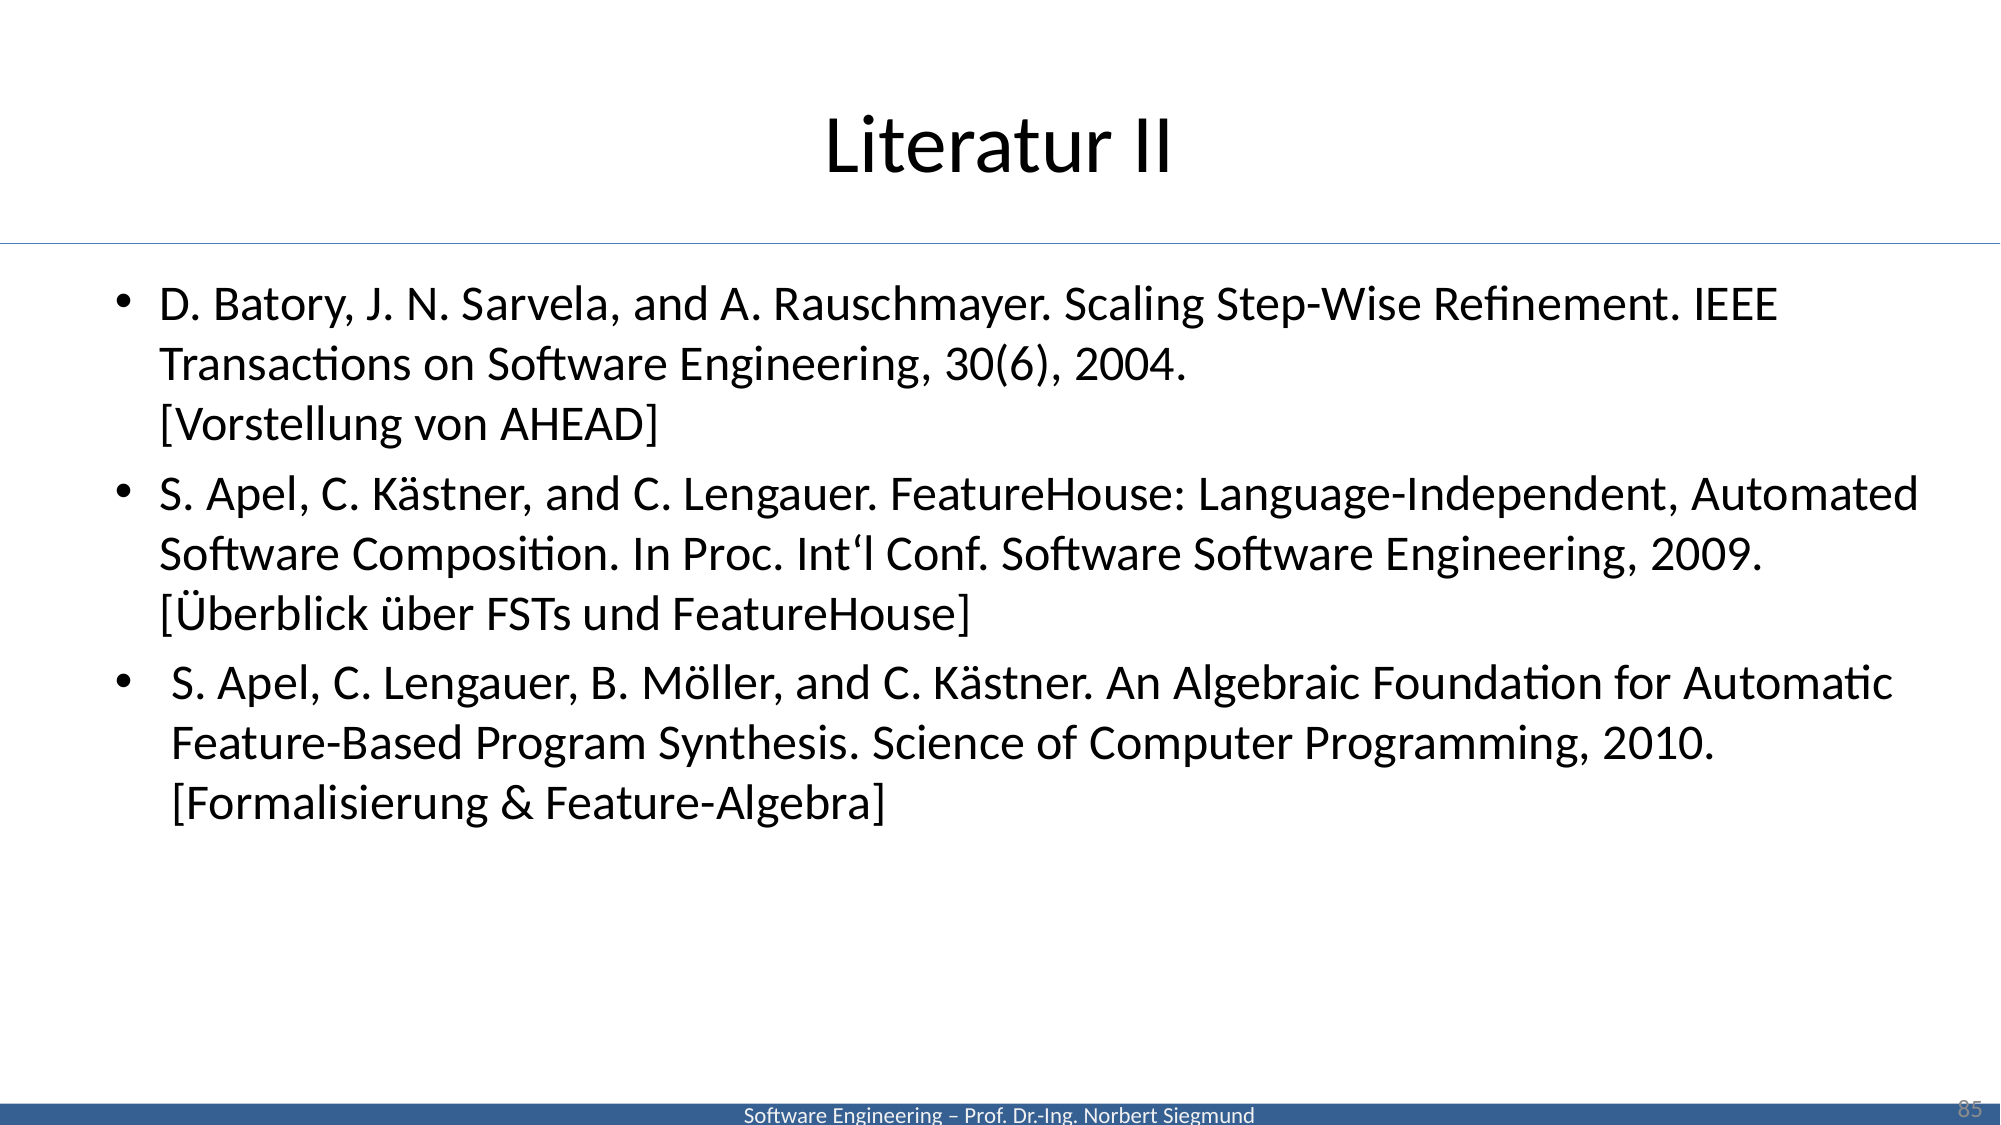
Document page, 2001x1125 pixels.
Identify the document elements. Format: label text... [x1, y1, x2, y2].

slide_number 85 [1531, 1084, 1999, 1125]
list D. Batory, J. N. Sarvela, and A. Rauschmayer. Scaling Step-Wise Refinement. IEEE Transactions on Software Engineering, 30(6), 2004. [Vorstellung von AHEAD] S. Apel, C. Kästner, and C. Lengauer. FeatureHouse: Language-Independent, Automated Software Composition. In Proc. Int‘l Conf. Software Software Engineering, 2009. [Überblick über FSTs und FeatureHouse] S. Apel, C. Lengauer, B. Möller, and C. Kästner. An Algebraic Foundation for Automatic Feature-Based Program Synthesis. Science of Computer Programming, 2010. [Formalisierung & Feature-Algebra] [99, 262, 1993, 1104]
title Literatur II [99, 45, 1900, 233]
